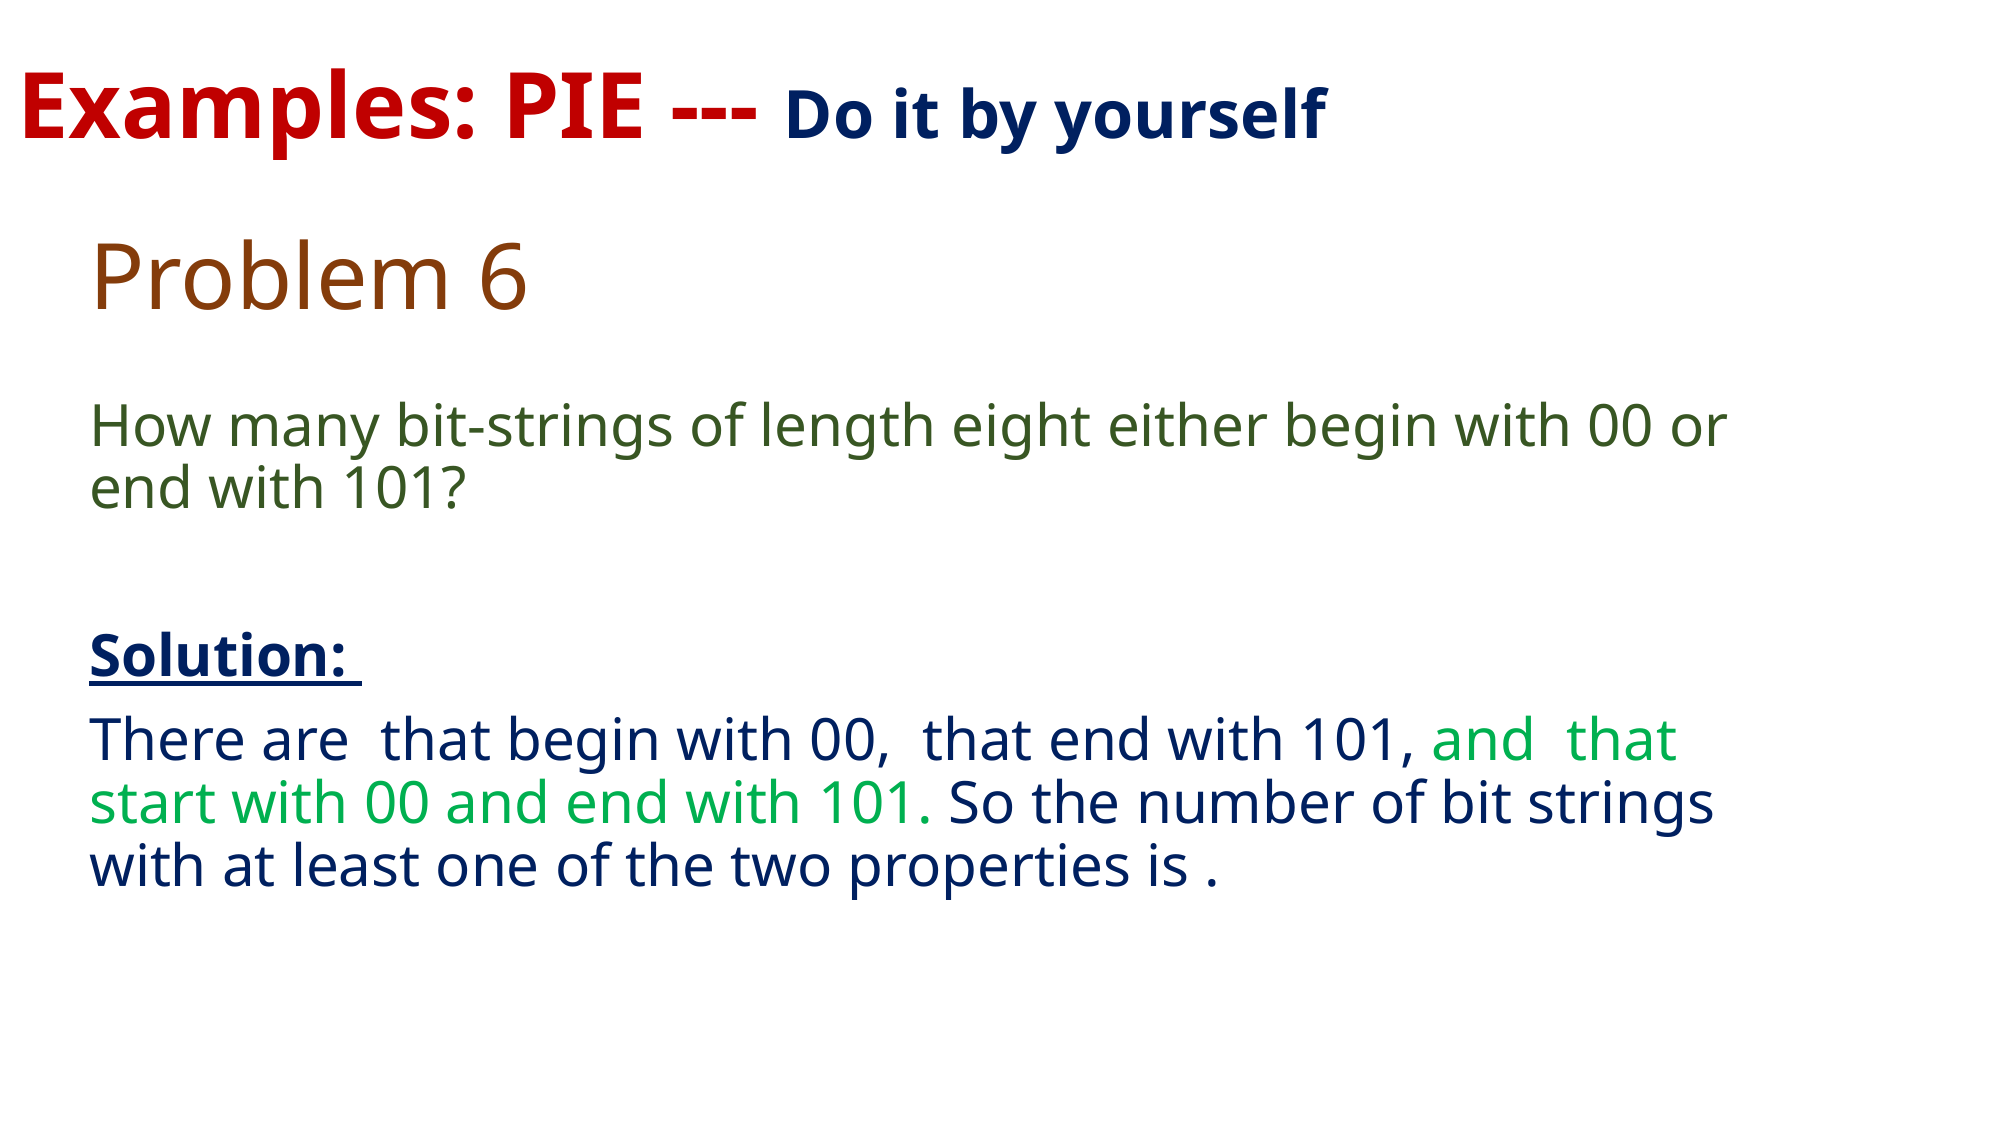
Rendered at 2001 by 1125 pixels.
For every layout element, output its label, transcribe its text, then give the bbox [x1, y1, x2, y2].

text_box Examples: PIE --- Do it by yourself [2, 0, 1728, 218]
title Problem 6 [74, 170, 1800, 389]
